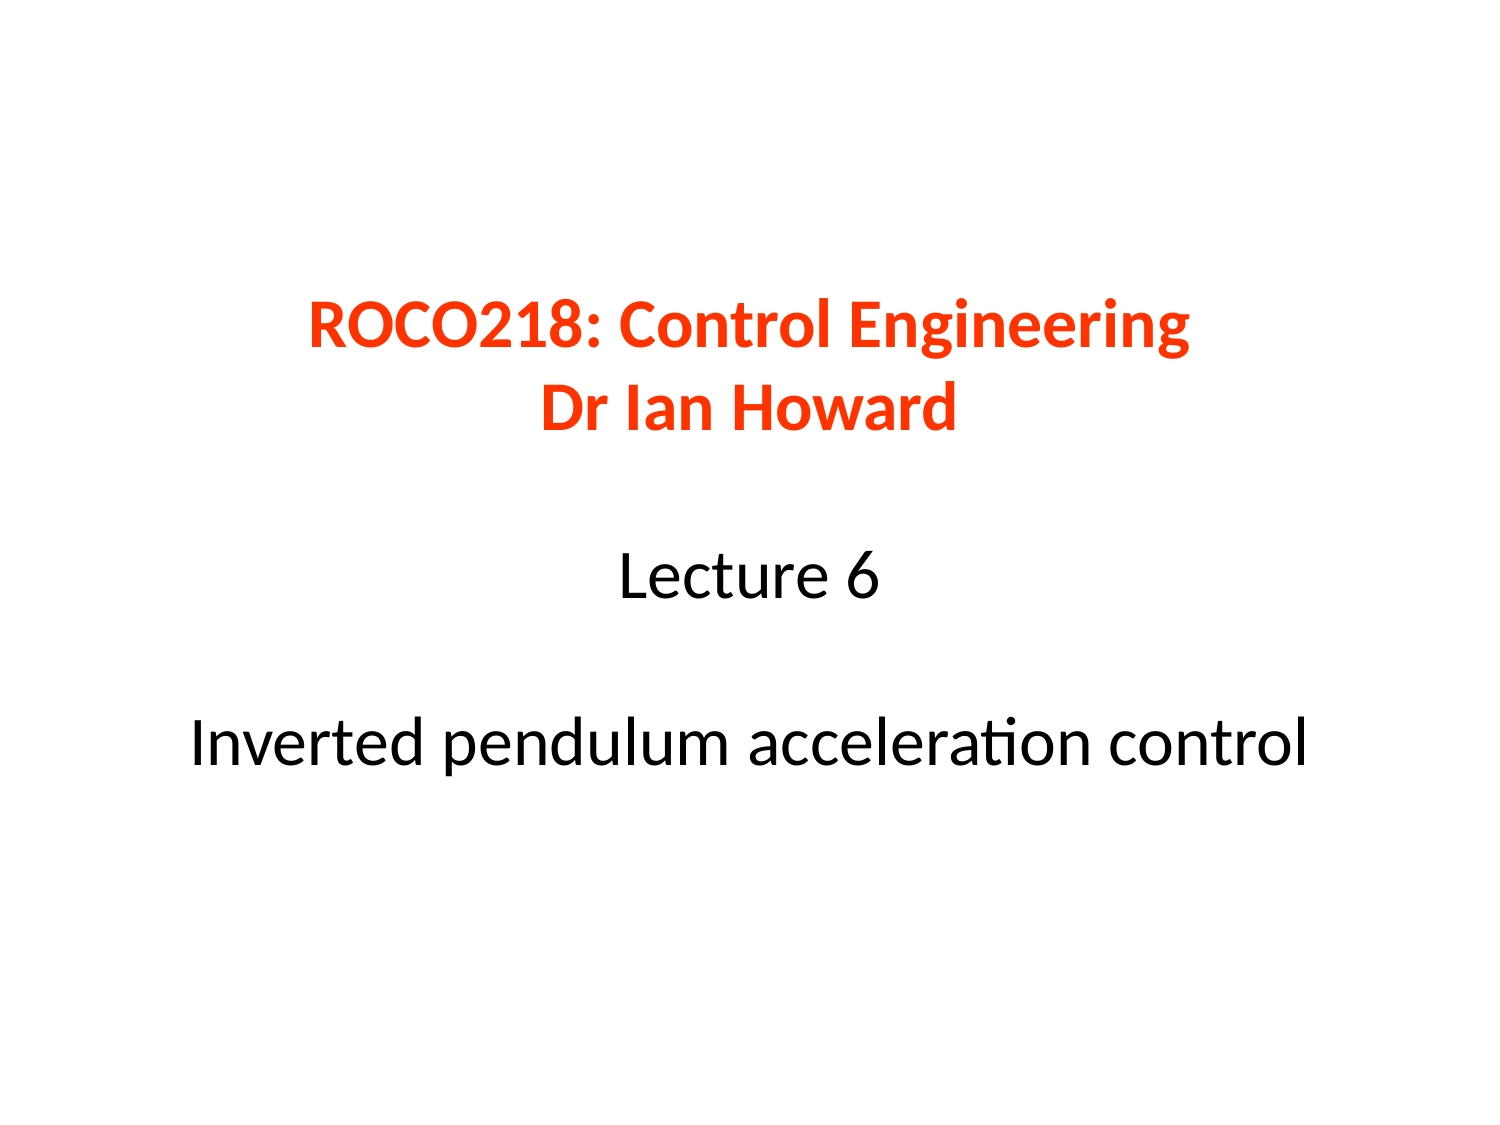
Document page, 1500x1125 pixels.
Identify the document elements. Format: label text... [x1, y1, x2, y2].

title ROCO218: Control Engineering Dr Ian Howard Lecture 6 Inverted pendulum acceleration control [0, 268, 1500, 789]
